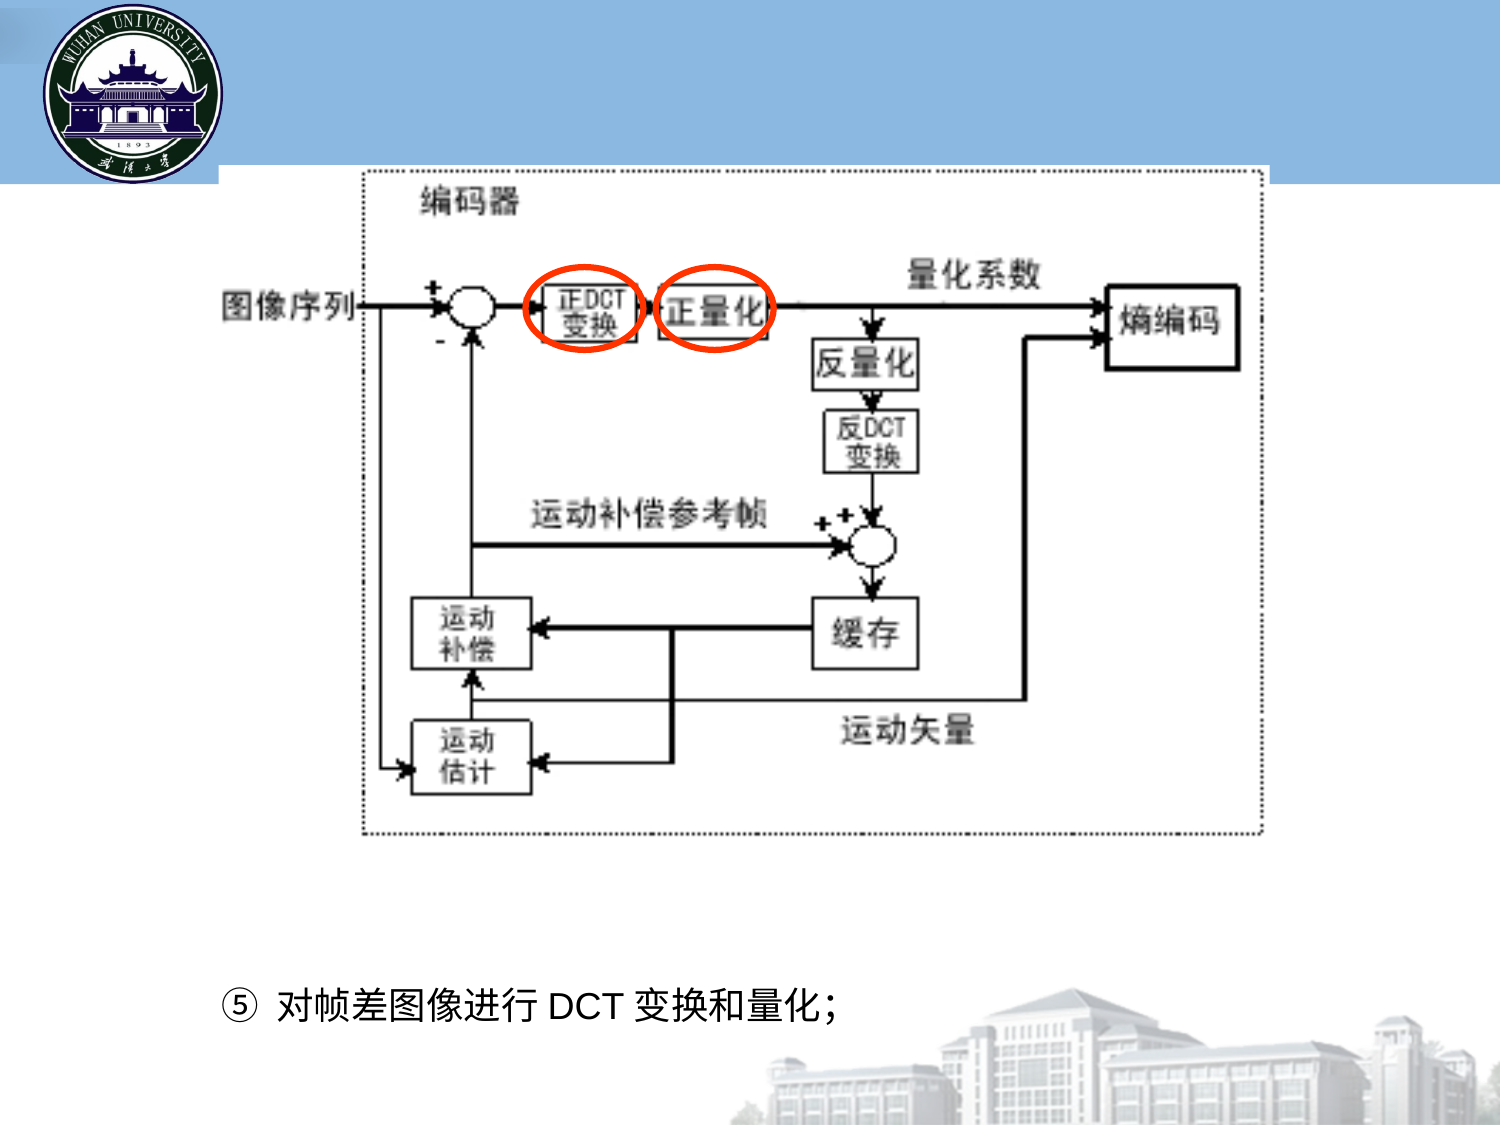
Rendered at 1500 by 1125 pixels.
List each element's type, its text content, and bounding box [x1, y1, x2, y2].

picture [42, 3, 224, 184]
text_box ⑤ 对帧差图像进行DCT变换和量化； [206, 975, 857, 1035]
picture [728, 986, 1500, 1125]
picture [218, 165, 1270, 842]
